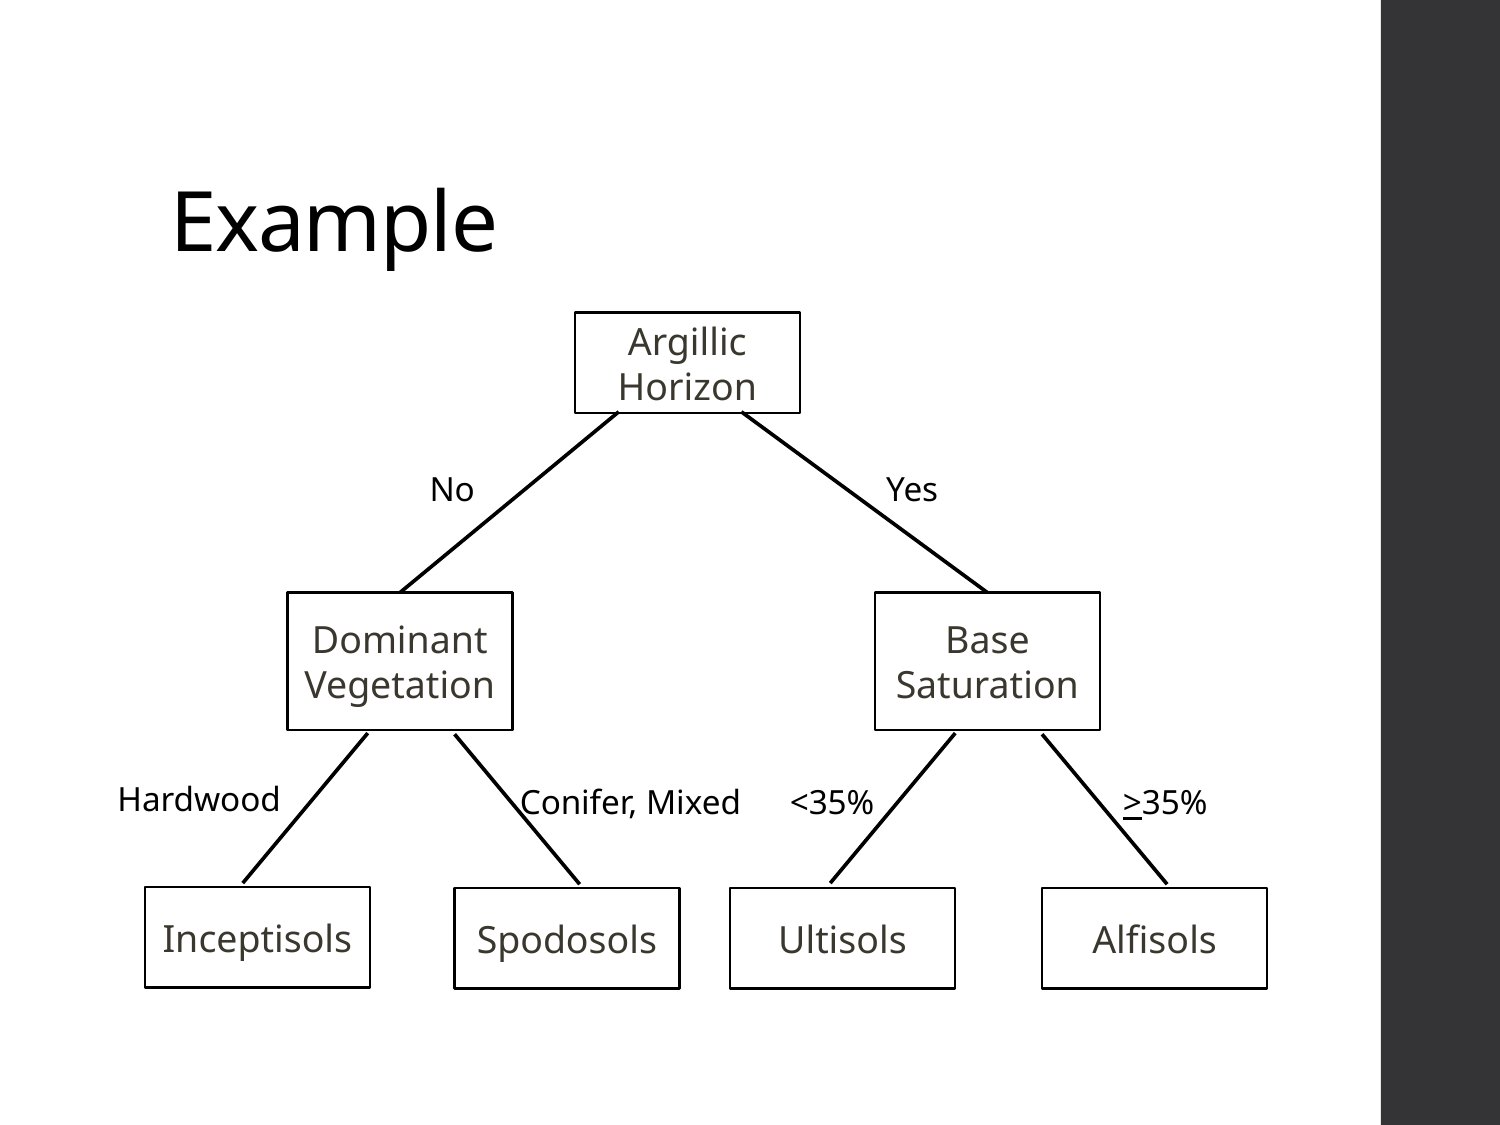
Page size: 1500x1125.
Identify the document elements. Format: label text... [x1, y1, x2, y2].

text_box >35% [1174, 774, 1223, 829]
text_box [242, 732, 369, 884]
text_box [454, 733, 580, 885]
text_box Alfisols [1041, 887, 1268, 990]
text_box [399, 411, 619, 593]
text_box Conifer, Mixed [586, 773, 757, 829]
text_box Dominant Vegetation [286, 591, 514, 731]
title Example [155, 60, 1348, 278]
text_box <35% [775, 773, 823, 829]
text_box Spodosols [453, 887, 681, 990]
text_box Base Saturation [874, 591, 1101, 731]
text_box Ultisols [729, 887, 956, 990]
text_box Inceptisols [144, 886, 371, 989]
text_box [830, 732, 956, 884]
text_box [741, 411, 988, 593]
text_box Argillic Horizon [574, 311, 801, 414]
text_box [1041, 733, 1168, 885]
text_box Hardwood [102, 771, 235, 826]
